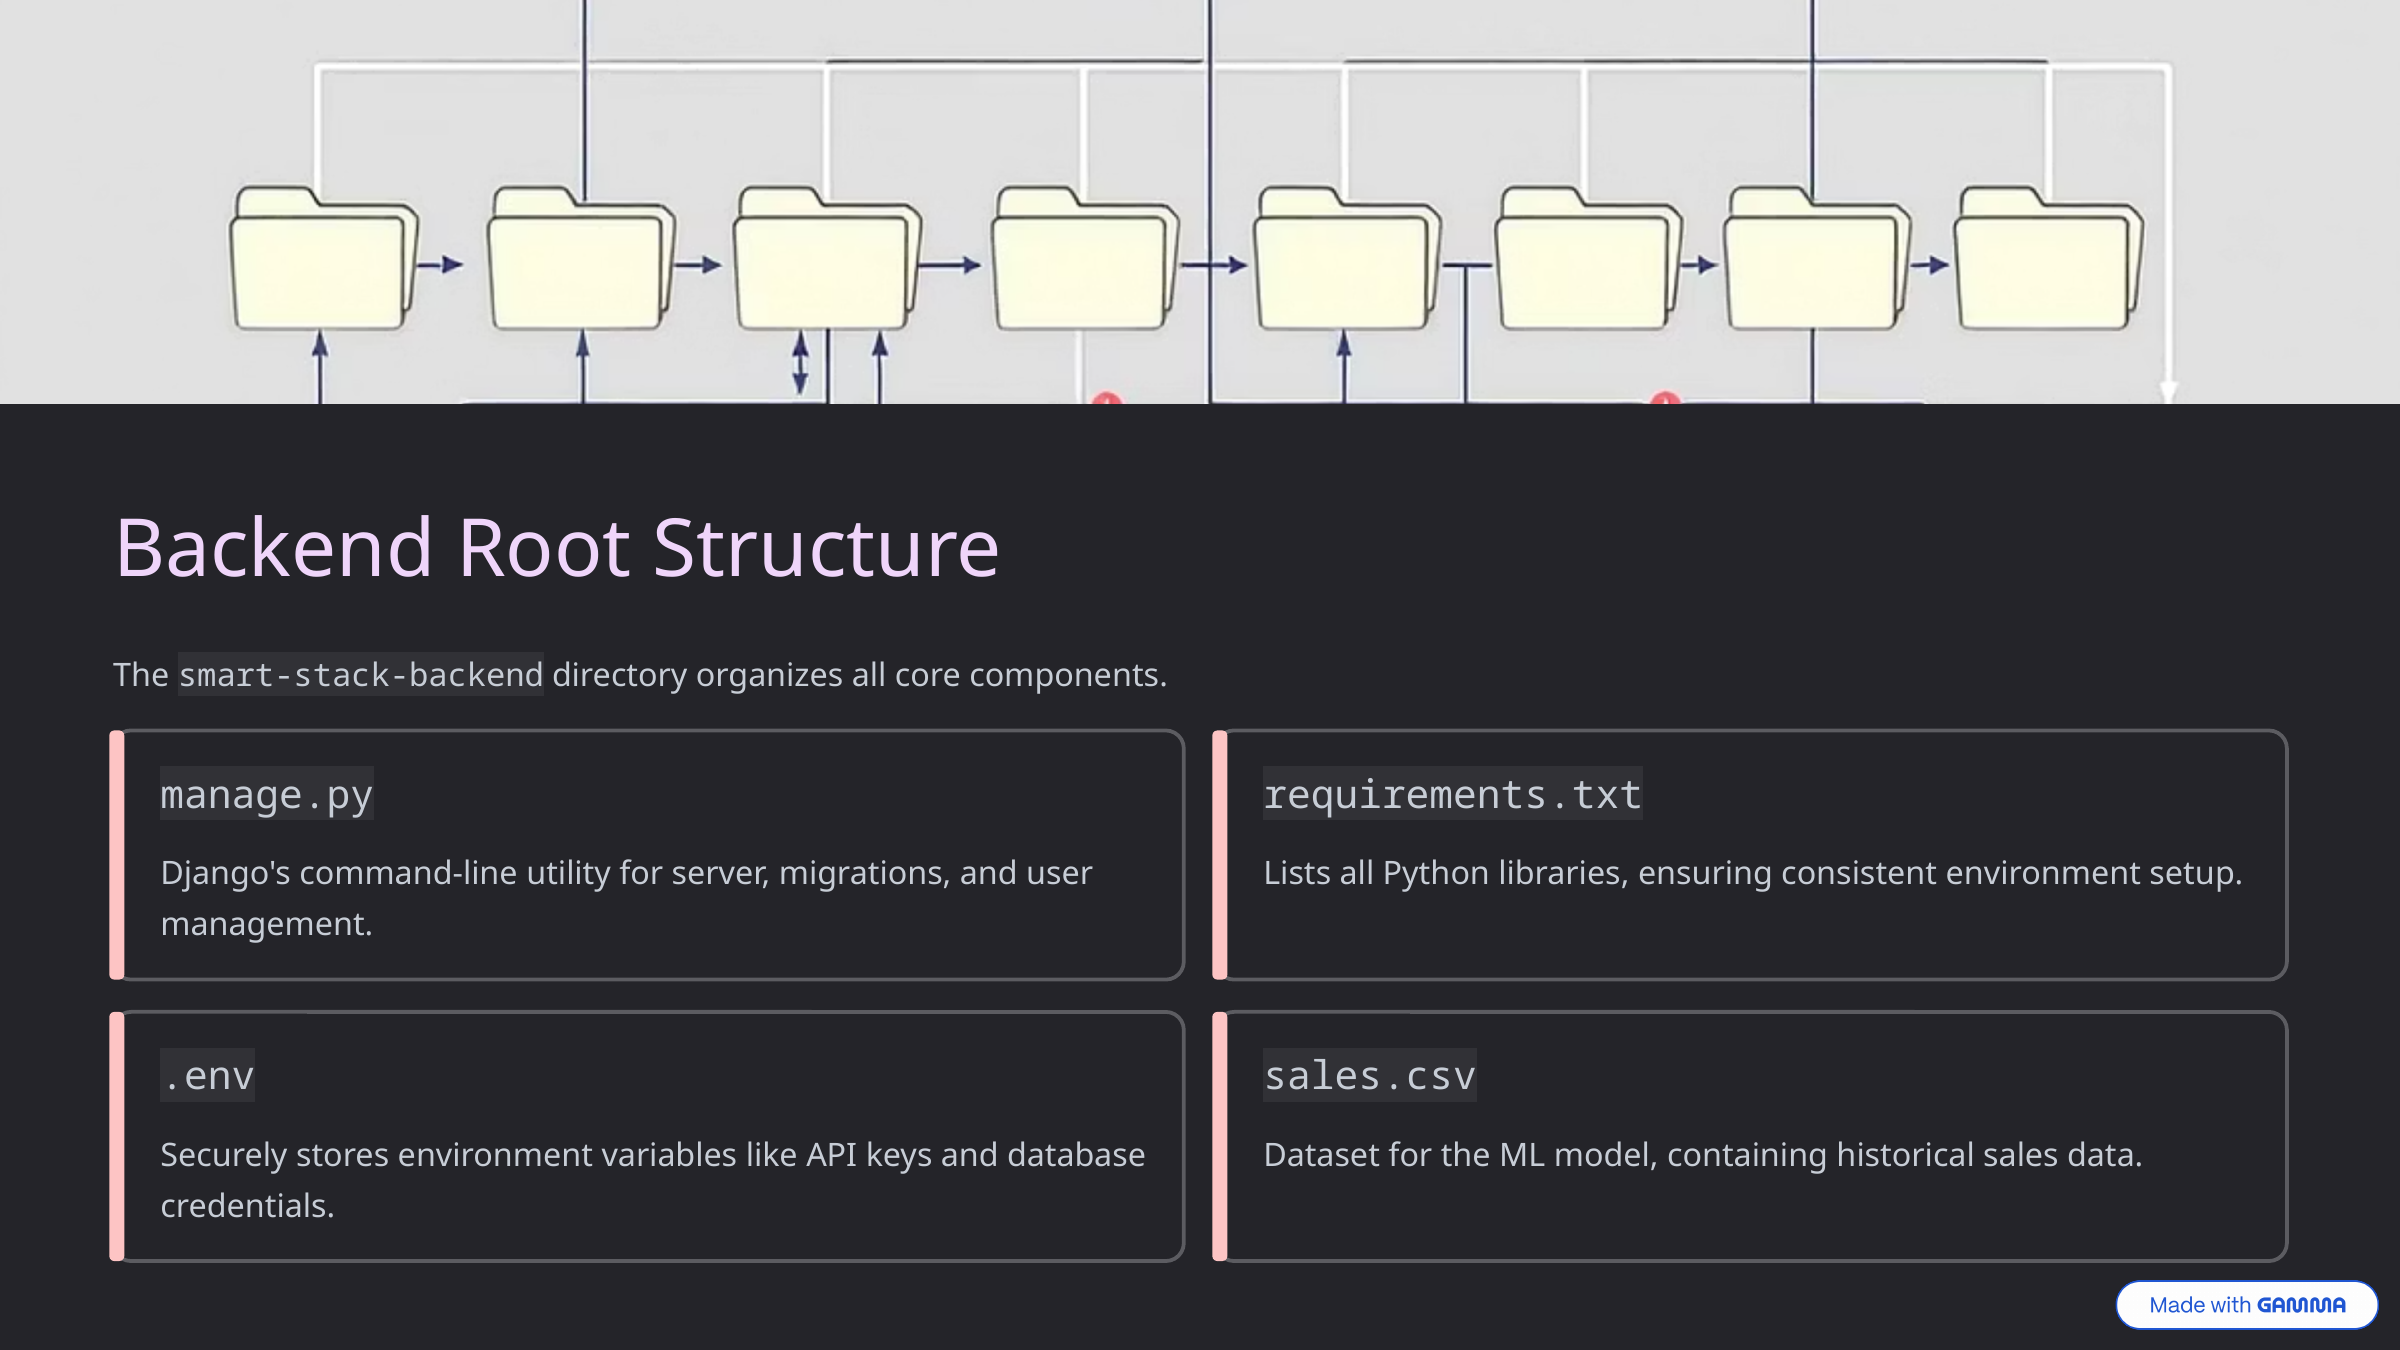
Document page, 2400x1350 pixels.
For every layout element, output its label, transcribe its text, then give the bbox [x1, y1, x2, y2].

text_box [124, 730, 1184, 980]
text_box [1227, 730, 2287, 980]
text_box sales.csv [1263, 1047, 1668, 1103]
text_box Django's command-line utility for server, migrations, and user management. [160, 840, 1148, 944]
text_box .env [160, 1047, 565, 1103]
text_box [124, 1011, 1184, 1262]
text_box Securely stores environment variables like API keys and database credentials. [160, 1121, 1148, 1225]
text_box requirements.txt [1263, 766, 1668, 821]
text_box [109, 1011, 125, 1262]
text_box [1227, 1011, 2287, 1262]
text_box Lists all Python libraries, ensuring consistent environment setup. [1263, 840, 2251, 892]
picture [2106, 1271, 2389, 1339]
text_box Backend Root Structure [113, 492, 1006, 594]
text_box The smart-stack-backend directory organizes all core components. [113, 642, 2287, 694]
text_box Dataset for the ML model, containing historical sales data. [1263, 1121, 2251, 1174]
text_box [1212, 730, 1228, 980]
text_box [109, 730, 125, 980]
text_box [1212, 1011, 1228, 1262]
text_box manage.py [160, 766, 565, 821]
picture [0, 0, 2400, 404]
